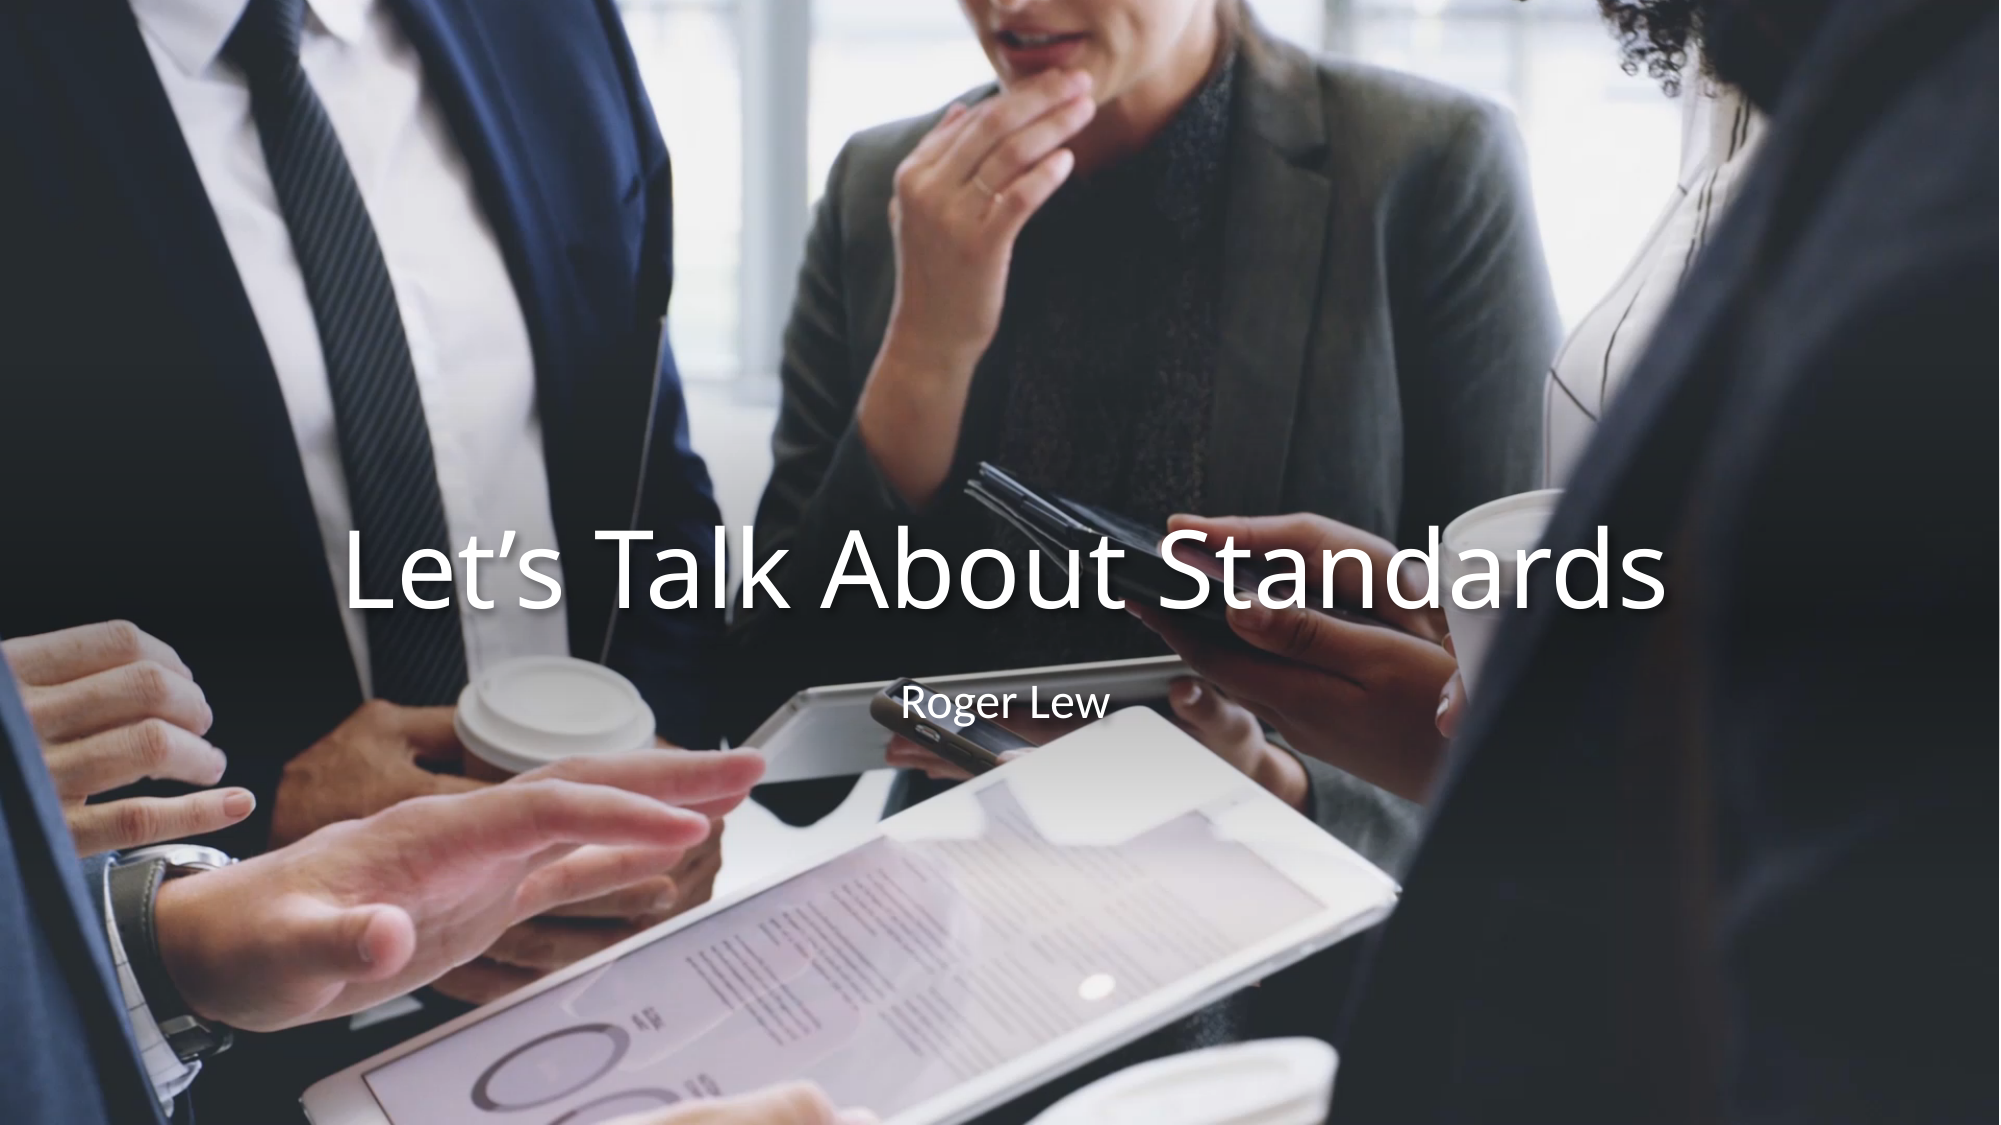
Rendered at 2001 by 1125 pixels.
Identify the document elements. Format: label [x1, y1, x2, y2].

text_box [0, 0, 2000, 1125]
